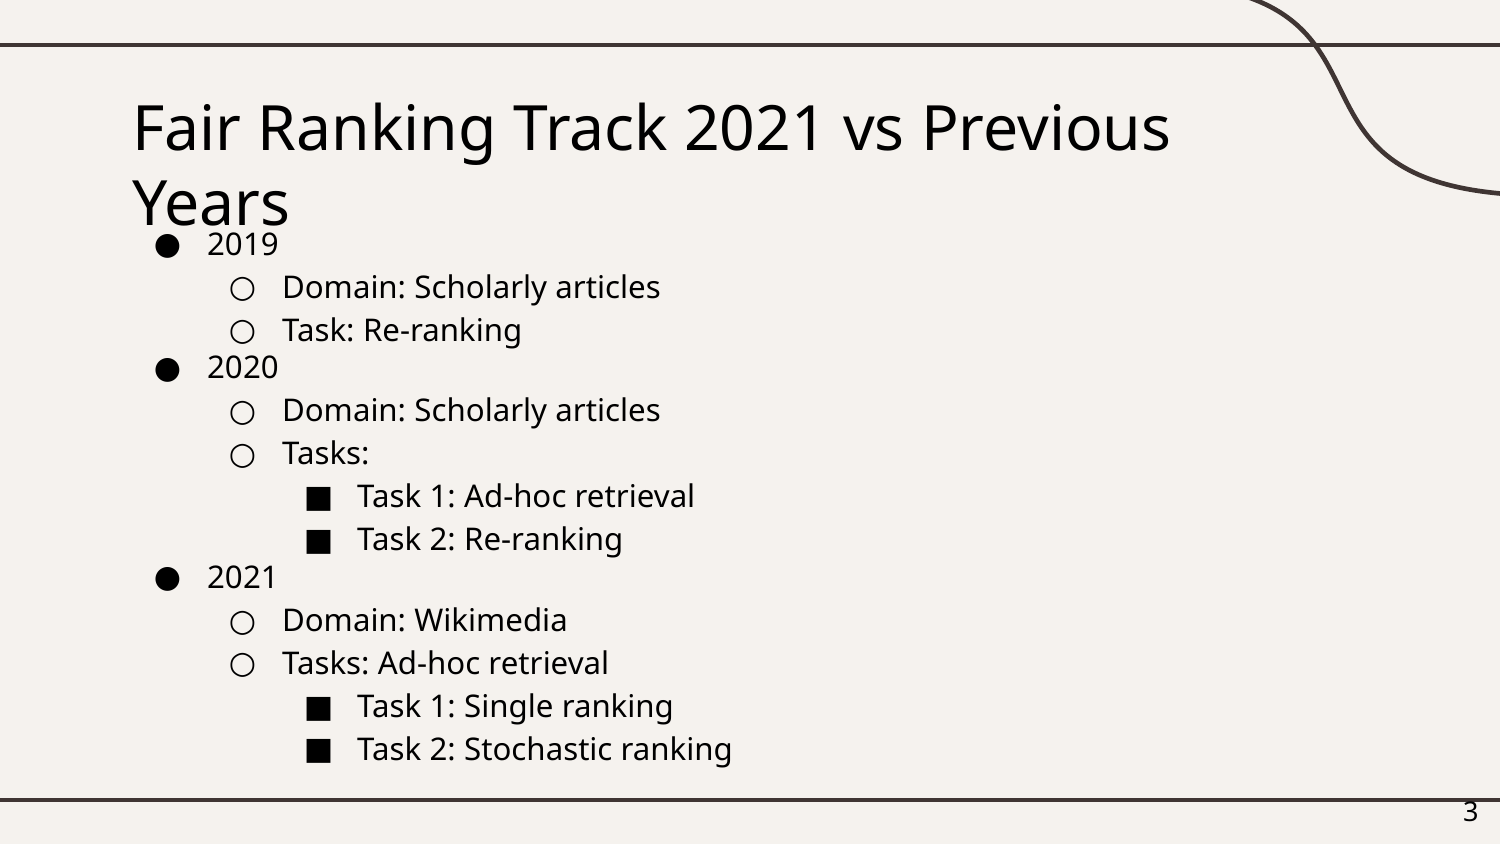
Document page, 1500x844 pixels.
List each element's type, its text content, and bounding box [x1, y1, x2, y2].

list 2019 Domain: Scholarly articles Task: Re-ranking 2020 Domain: Scholarly articles Tasks: Task 1: Ad-hoc retrieval Task 2: Re-ranking 2021 Domain: Wikimedia Tasks: Ad-hoc retrieval Task 1: Single ranking Task 2: Stochastic ranking [116, 208, 1383, 750]
title Fair Ranking Track 2021 vs Previous Years [116, 72, 1359, 167]
slide_number ‹#› [1403, 779, 1494, 844]
